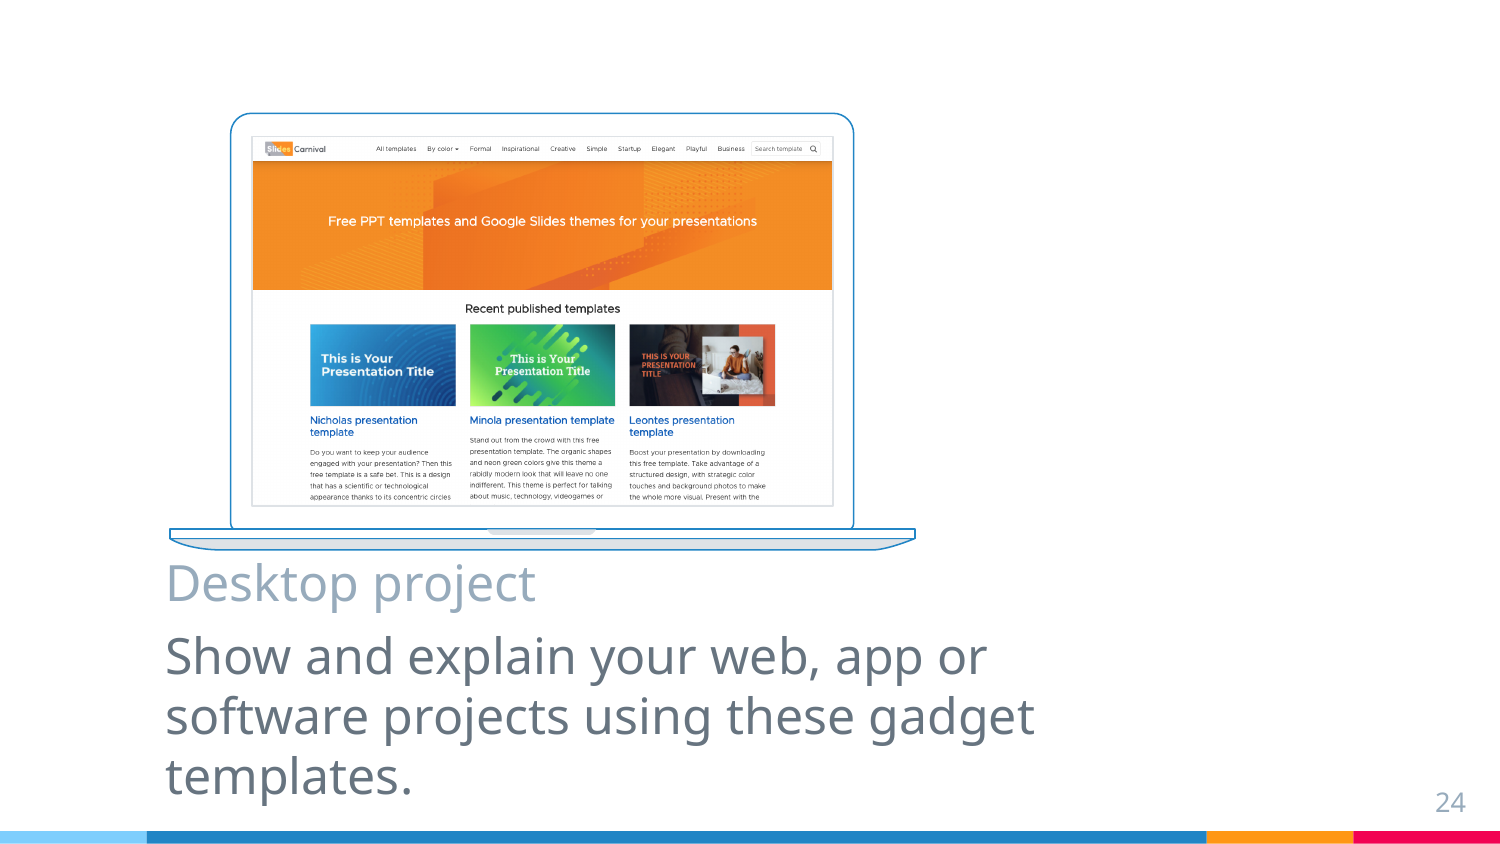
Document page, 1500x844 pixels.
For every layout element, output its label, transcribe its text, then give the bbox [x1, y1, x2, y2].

picture [252, 137, 833, 506]
list Desktop project Show and explain your web, app or software projects using these gadget templates. [150, 601, 1211, 755]
slide_number 24 [1391, 770, 1482, 822]
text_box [169, 113, 916, 551]
